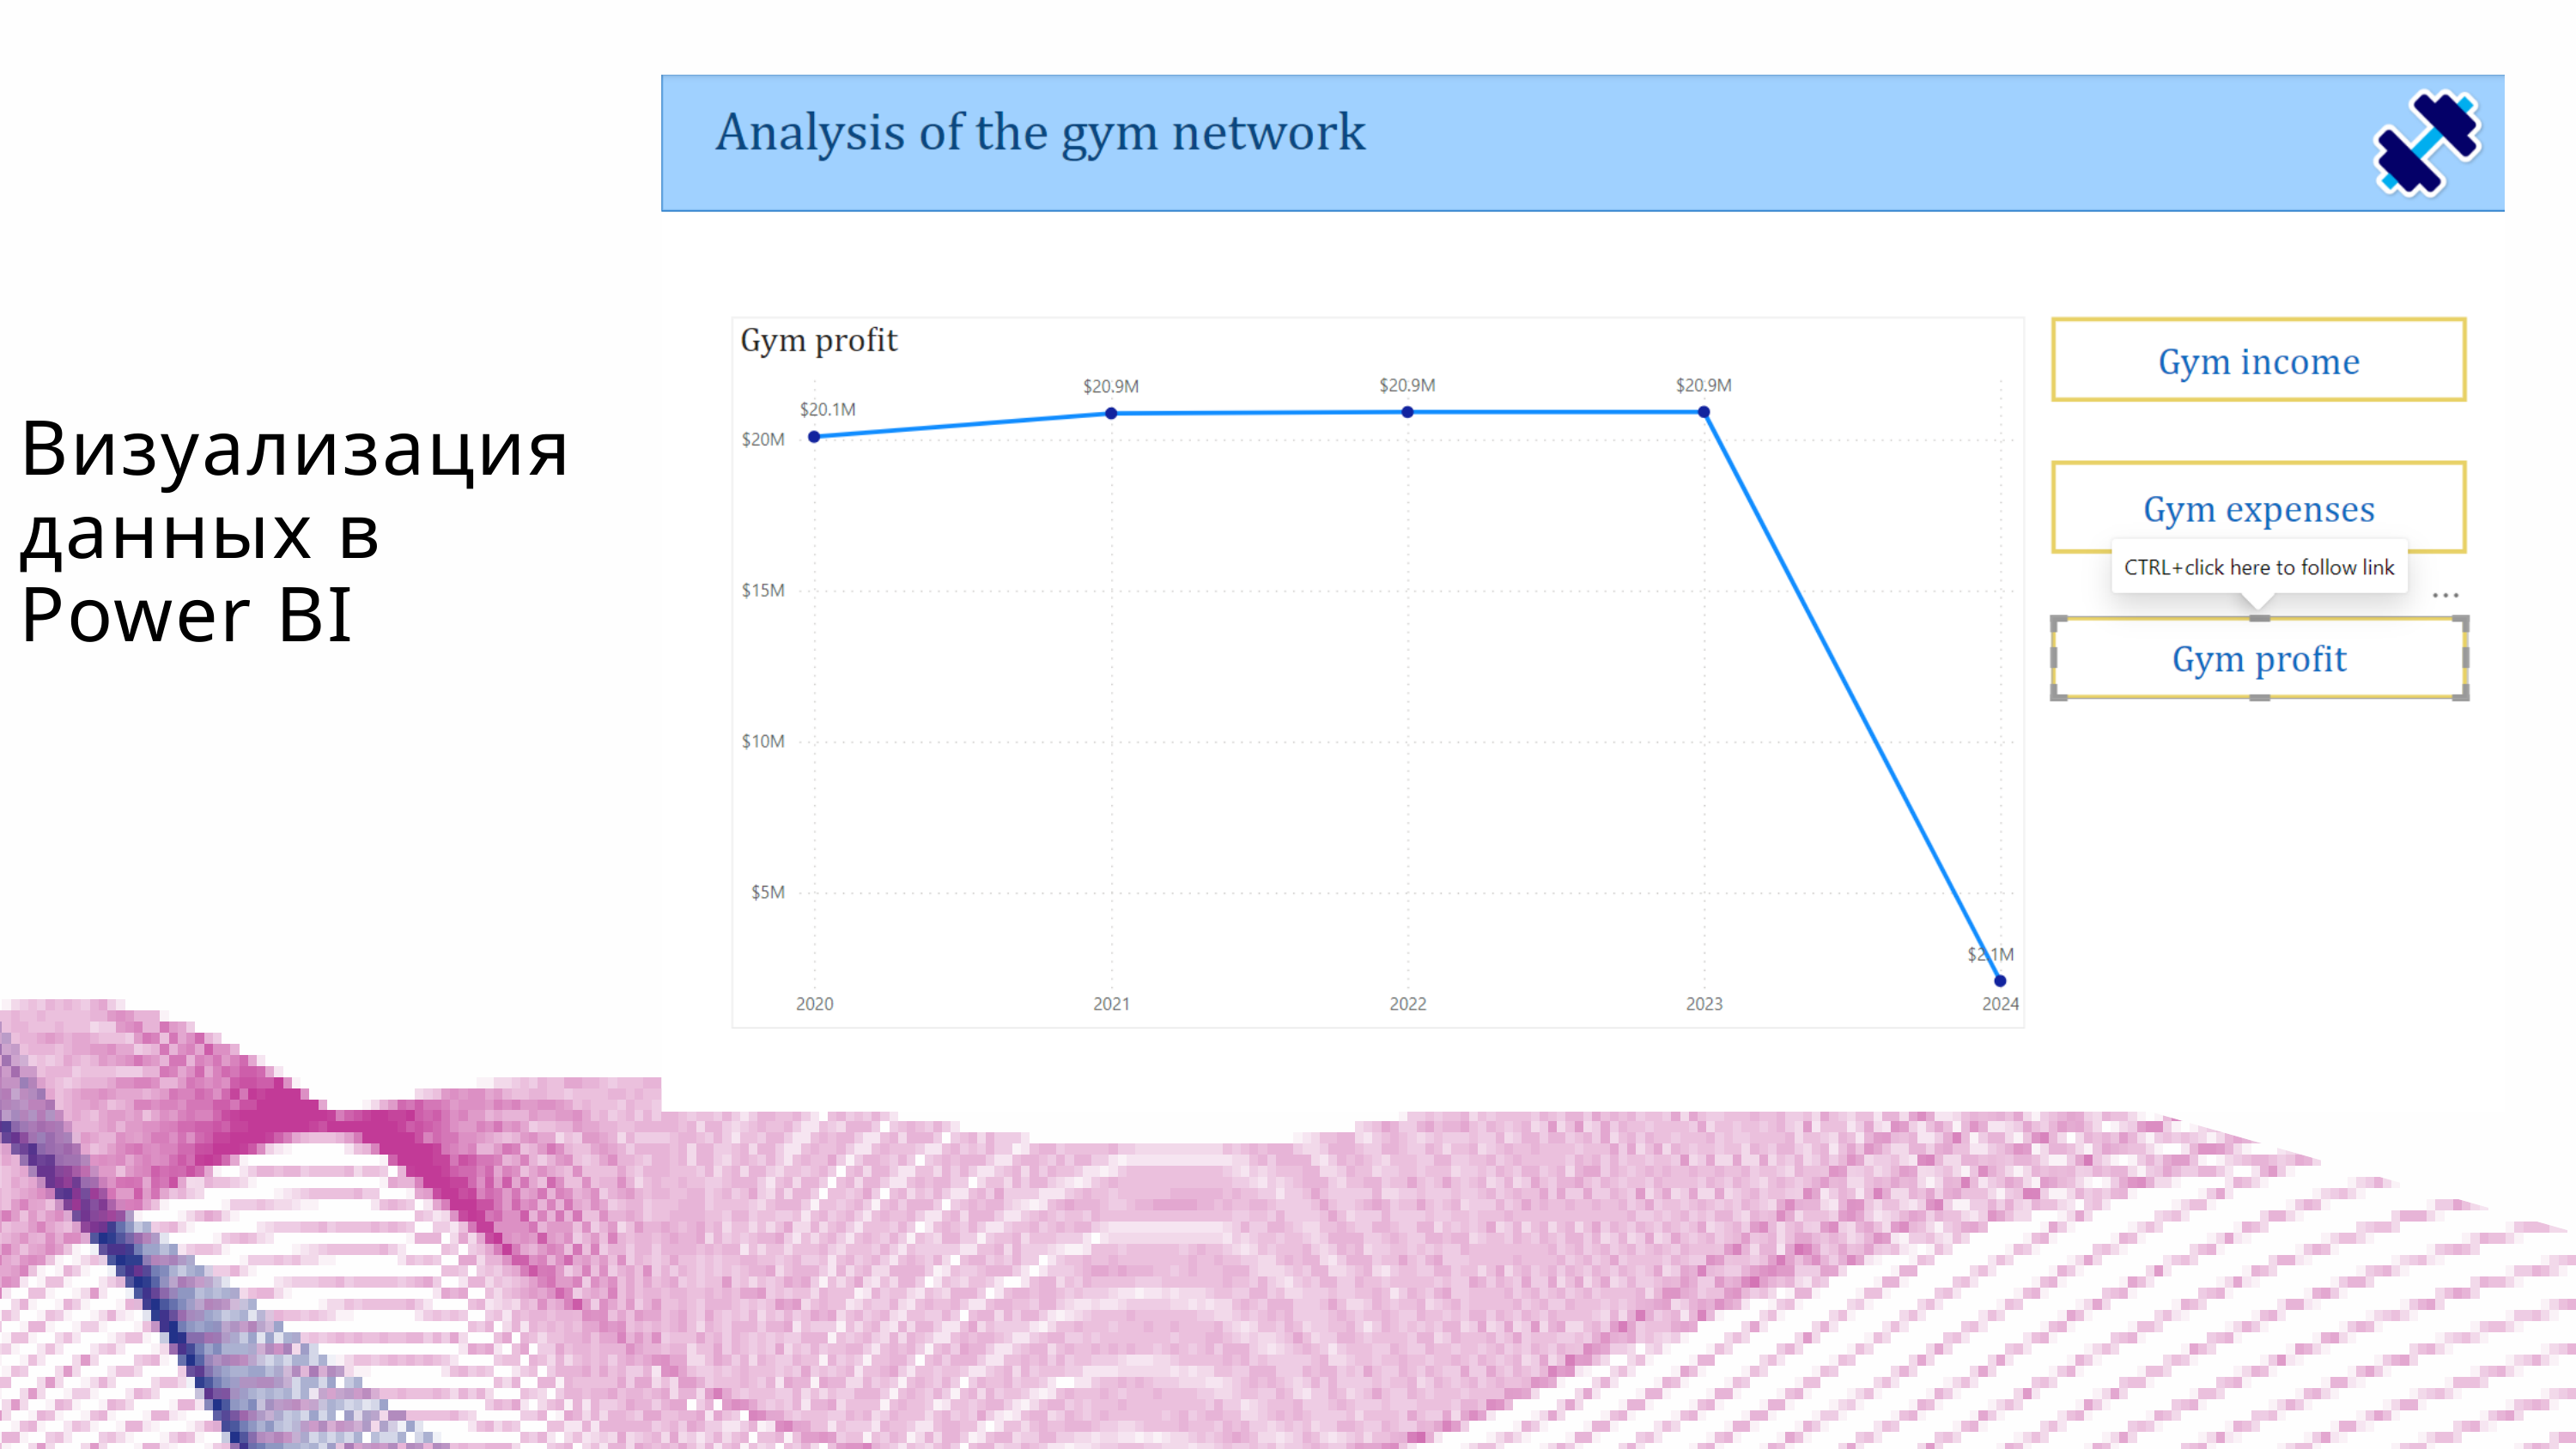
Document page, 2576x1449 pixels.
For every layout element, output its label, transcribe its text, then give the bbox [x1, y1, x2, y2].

text_box [661, 75, 2505, 1112]
text_box [0, 501, 2576, 1449]
text_box Визуализация данных в Power BI [19, 406, 689, 657]
